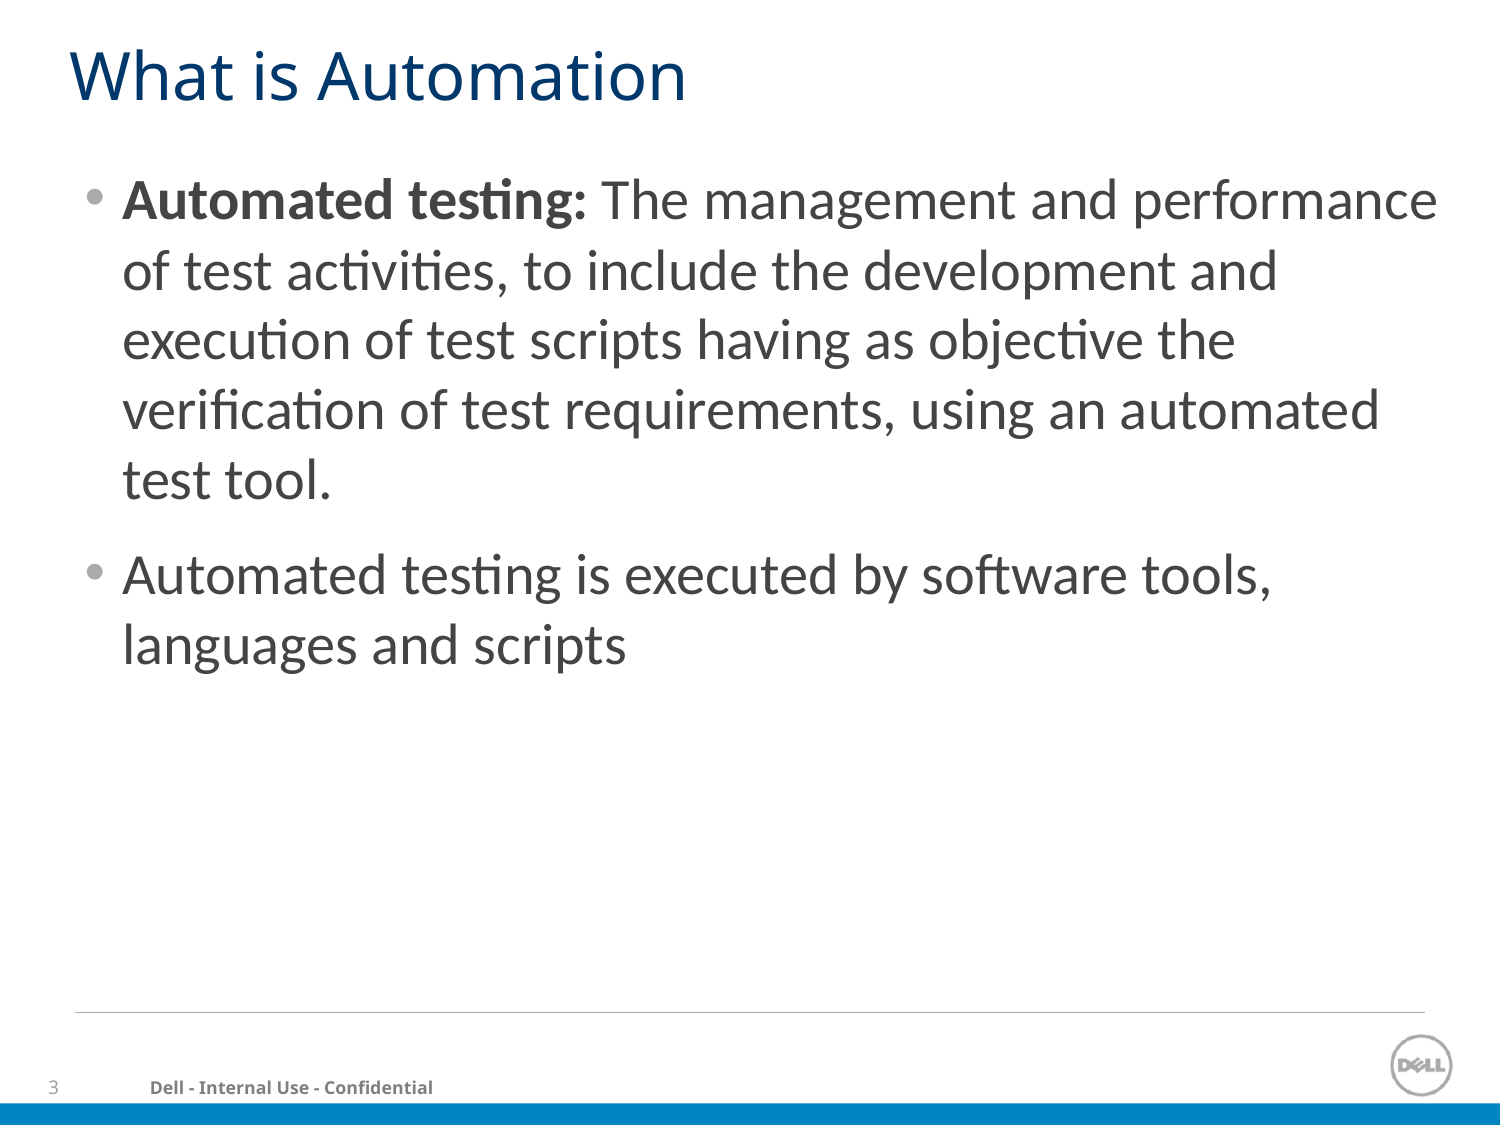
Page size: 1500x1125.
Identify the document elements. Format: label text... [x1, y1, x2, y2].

title What is Automation [69, 42, 1422, 154]
text_box Automated testing: The management and performance of test activities, to include the development and execution of test scripts having as objective the verification of test requirements, using an automated test tool. Automated testing is executed by software tools, languages and scripts [69, 154, 1478, 1014]
picture [1382, 1026, 1460, 1103]
